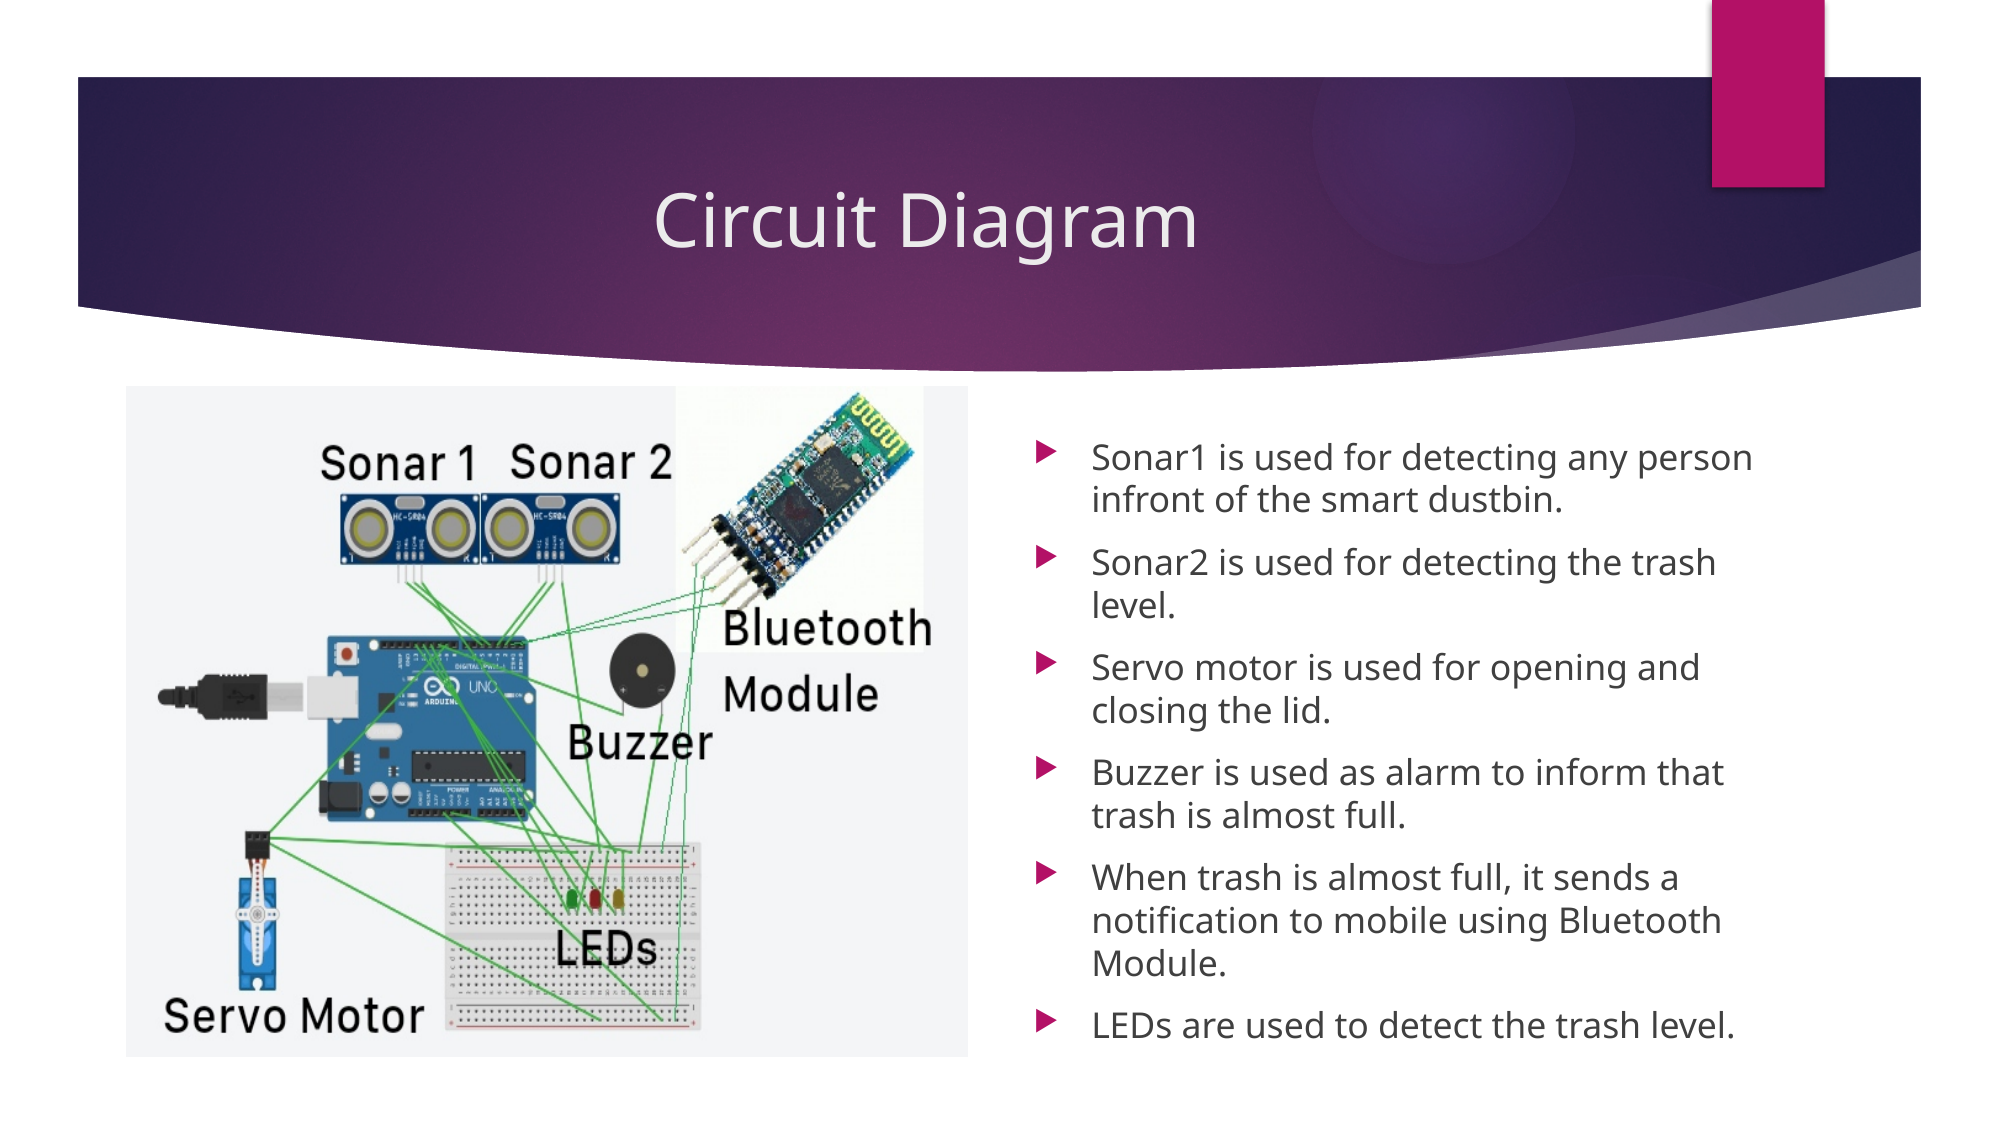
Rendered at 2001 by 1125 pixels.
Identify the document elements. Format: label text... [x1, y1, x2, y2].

title Circuit Diagram [189, 159, 1627, 276]
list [126, 386, 968, 1057]
list Sonar1 is used for detecting any person infront of the smart dustbin. Sonar2 is used for detecting the trash level. Servo motor is used for opening and closing the lid. Buzzer is used as alarm to inform that trash is almost full. When trash is almost full, it sends a notification to mobile using Bluetooth Module. LEDs are used to detect the trash level. [1018, 427, 1810, 1057]
